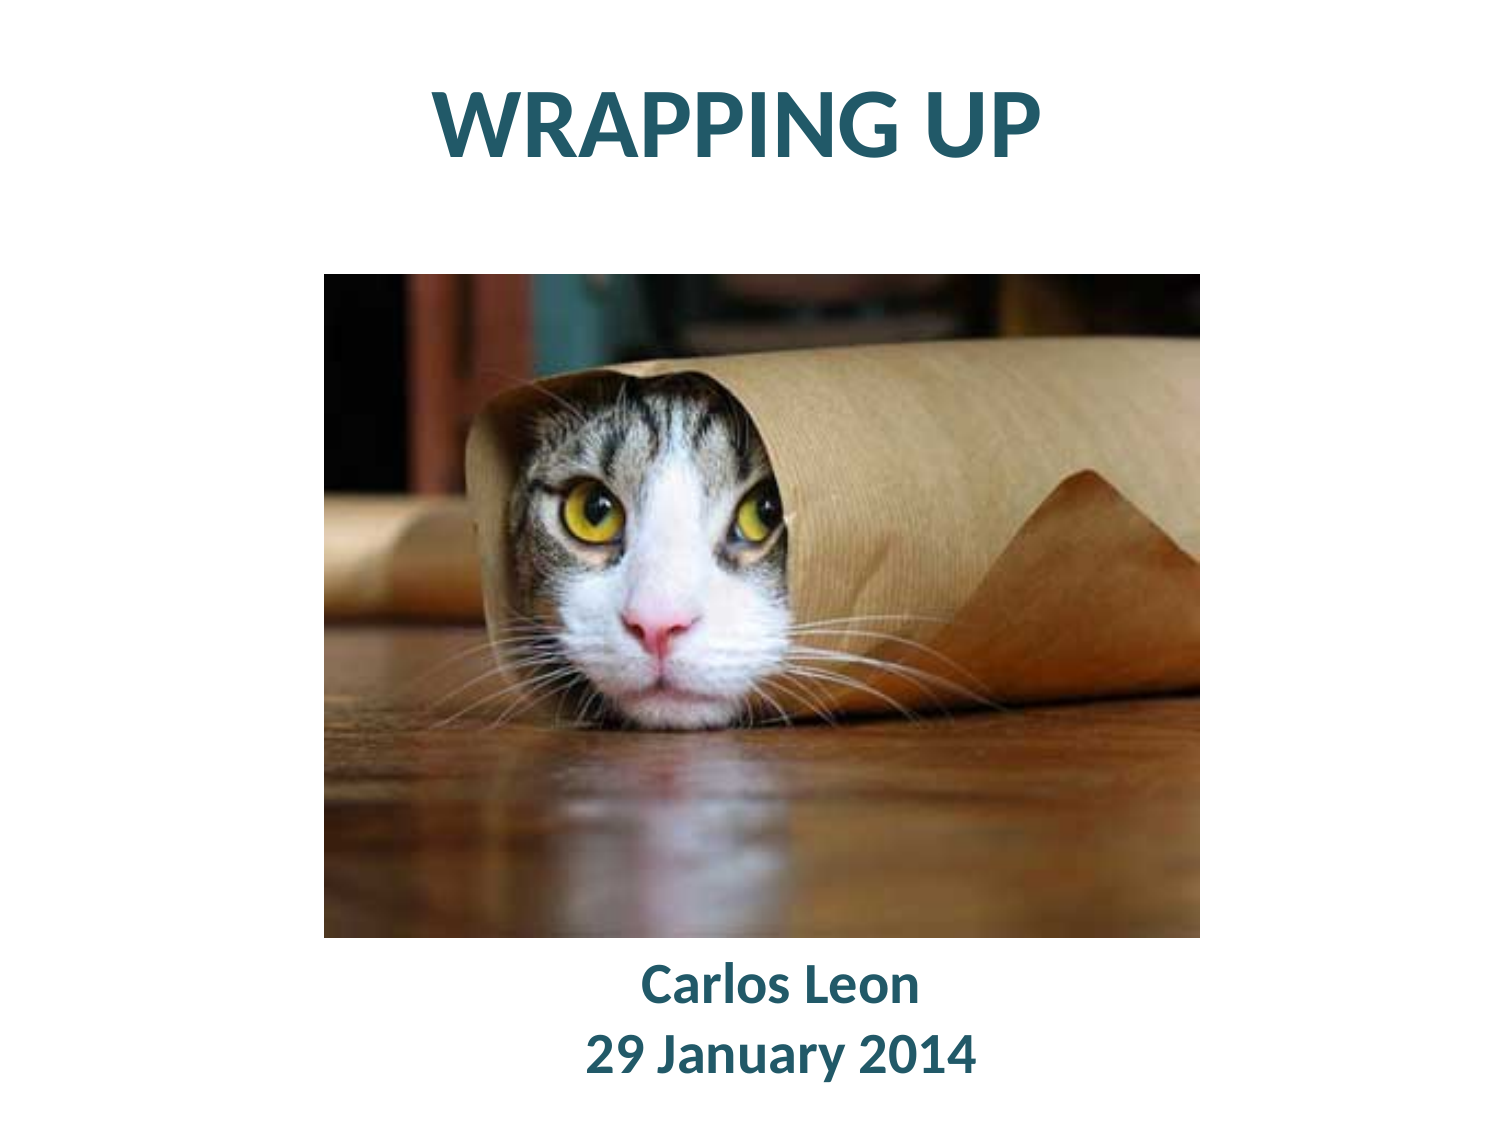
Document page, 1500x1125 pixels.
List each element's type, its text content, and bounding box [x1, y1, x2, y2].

picture [324, 274, 1201, 939]
text_box WRAPPING UP [225, 50, 1250, 185]
text_box Carlos Leon 29 January 2014 [474, 947, 1088, 1093]
